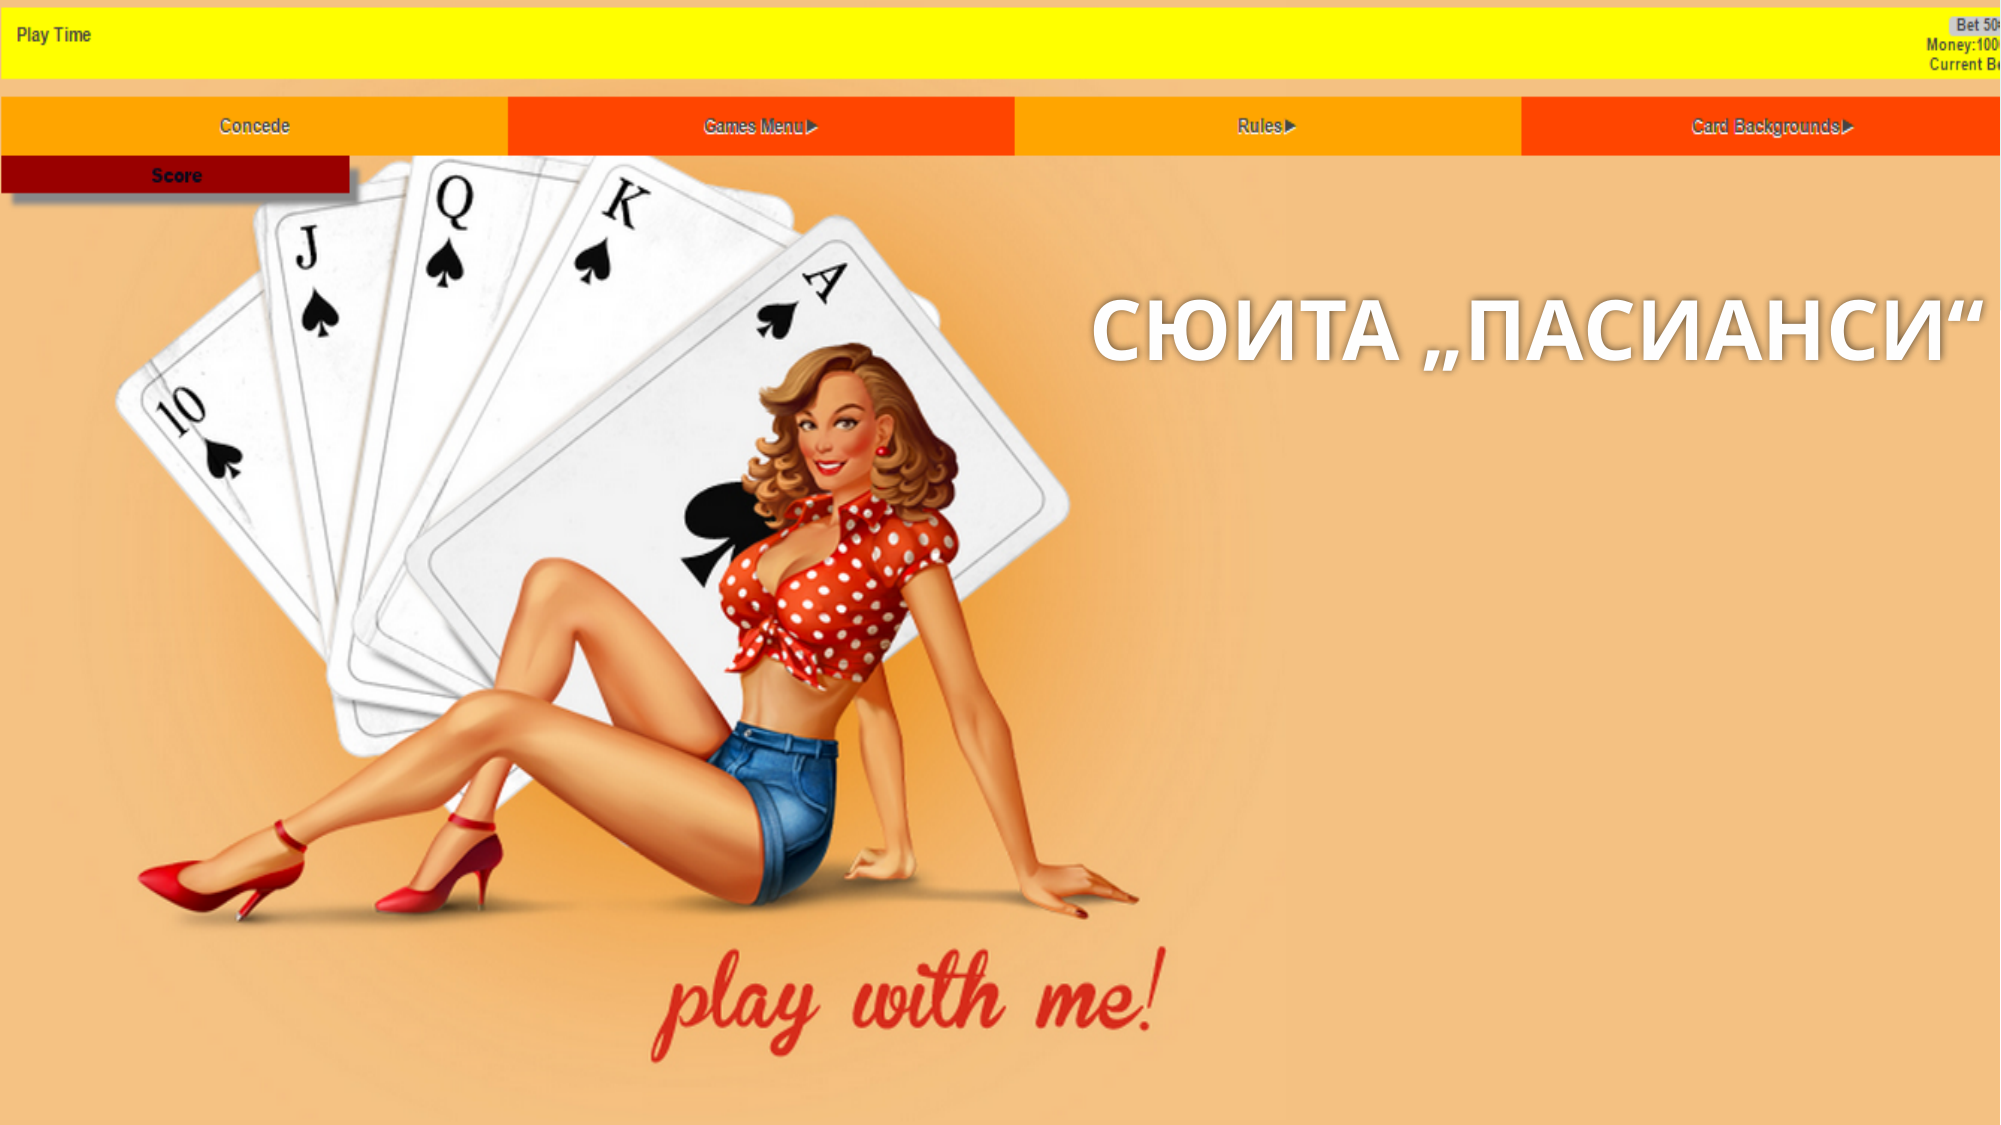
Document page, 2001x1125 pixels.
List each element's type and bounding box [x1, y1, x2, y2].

list [0, 0, 2000, 1125]
